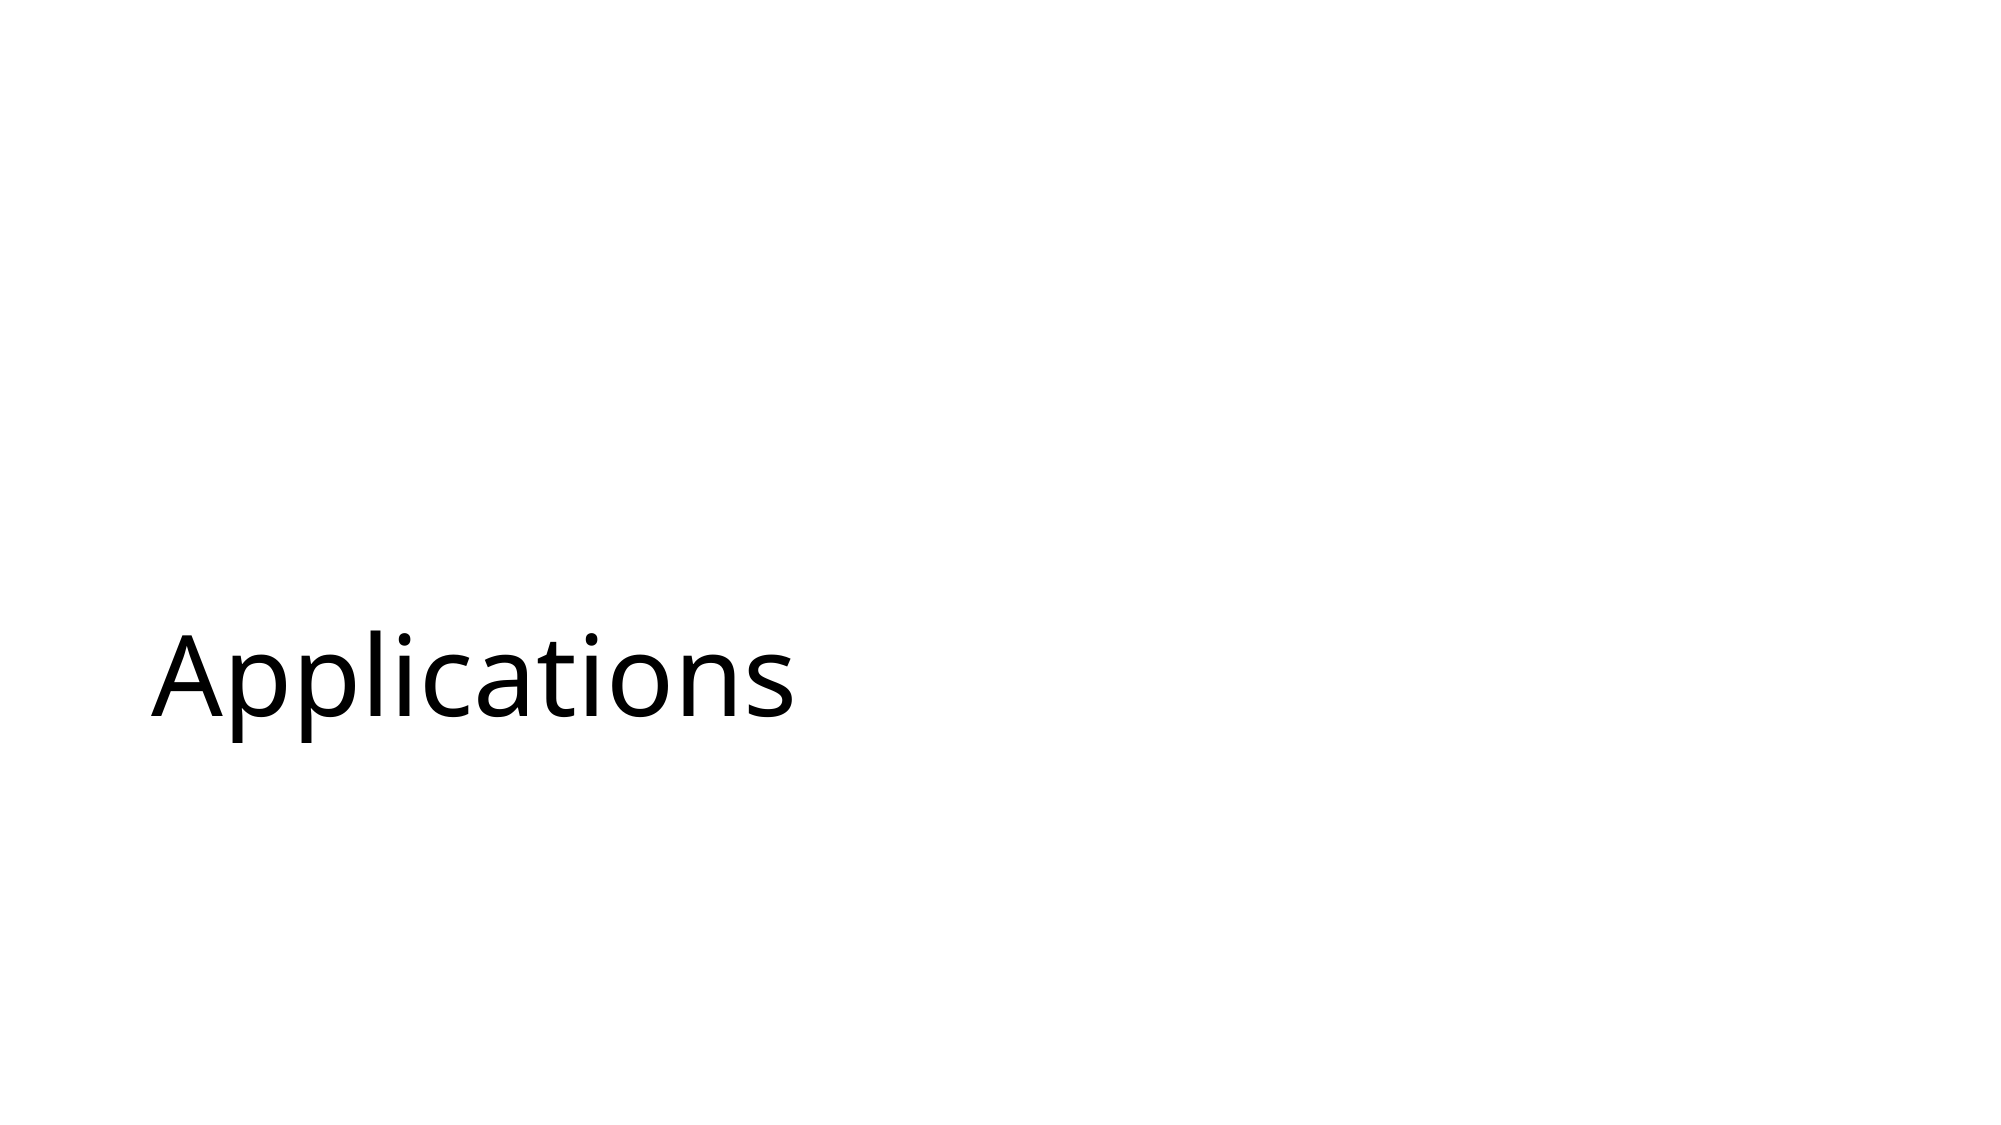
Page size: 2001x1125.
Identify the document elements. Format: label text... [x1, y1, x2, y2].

title Applications [136, 280, 1862, 749]
